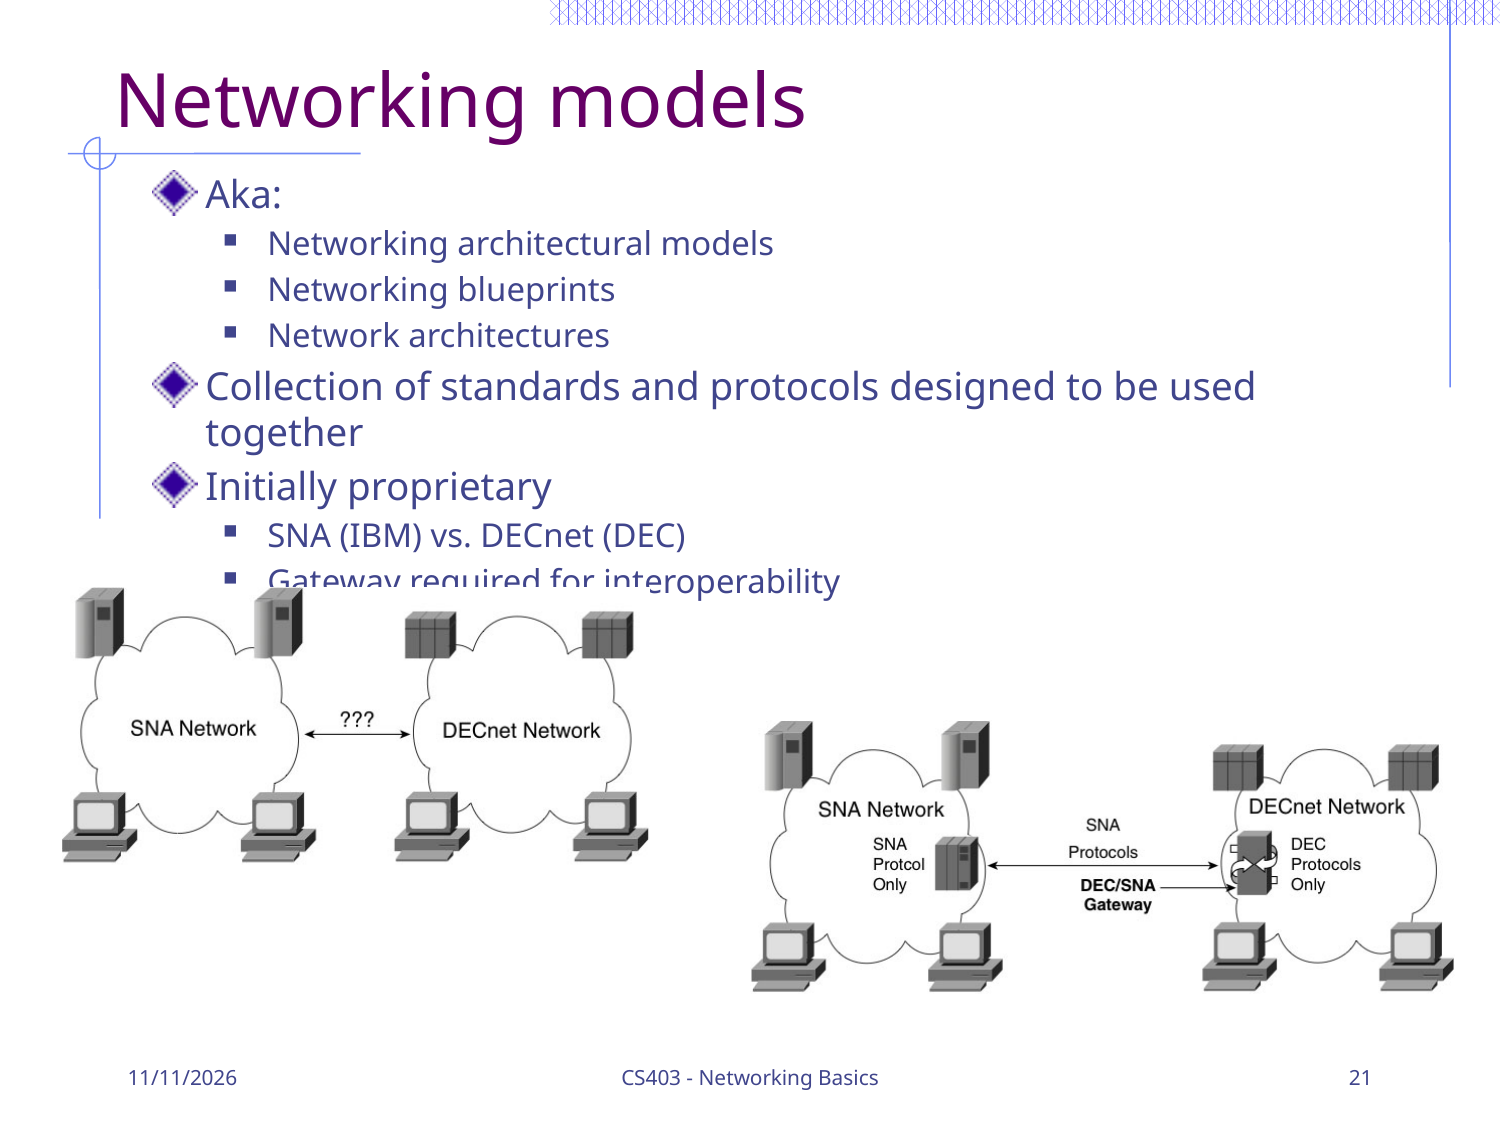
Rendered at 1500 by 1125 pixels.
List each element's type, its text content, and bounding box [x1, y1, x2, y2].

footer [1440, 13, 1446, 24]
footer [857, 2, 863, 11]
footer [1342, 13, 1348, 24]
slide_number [112, 1050, 425, 1100]
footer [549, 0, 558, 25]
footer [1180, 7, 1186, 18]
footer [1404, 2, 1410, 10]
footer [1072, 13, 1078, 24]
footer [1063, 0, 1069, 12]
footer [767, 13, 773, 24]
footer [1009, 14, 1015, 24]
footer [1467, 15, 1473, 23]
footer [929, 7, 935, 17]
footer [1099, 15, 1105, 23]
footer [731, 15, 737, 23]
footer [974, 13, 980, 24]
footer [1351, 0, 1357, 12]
picture [62, 587, 651, 894]
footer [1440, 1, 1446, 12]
slide_number 21 [1074, 1050, 1388, 1100]
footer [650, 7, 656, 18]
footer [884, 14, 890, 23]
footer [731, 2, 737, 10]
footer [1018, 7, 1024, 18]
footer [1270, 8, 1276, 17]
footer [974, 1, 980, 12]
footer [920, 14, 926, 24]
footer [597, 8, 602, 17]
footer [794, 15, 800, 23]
title Networking models [99, 37, 1450, 150]
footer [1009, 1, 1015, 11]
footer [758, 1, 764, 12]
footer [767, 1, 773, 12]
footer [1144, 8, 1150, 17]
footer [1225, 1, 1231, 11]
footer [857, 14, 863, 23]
picture [749, 719, 1455, 1026]
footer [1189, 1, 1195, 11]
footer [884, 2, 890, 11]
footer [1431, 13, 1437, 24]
list Aka: Networking architectural models Networking blueprints Network architectures Collection of standards and protocols designed to be used together Initially proprietary SNA (IBM) vs. DECnet (DEC) Gateway required for interoperability [137, 162, 1413, 613]
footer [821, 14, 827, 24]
picture [152, 462, 198, 508]
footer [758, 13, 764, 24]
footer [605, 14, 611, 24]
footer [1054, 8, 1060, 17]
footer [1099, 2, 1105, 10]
picture [152, 170, 198, 216]
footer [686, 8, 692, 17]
picture [152, 362, 198, 408]
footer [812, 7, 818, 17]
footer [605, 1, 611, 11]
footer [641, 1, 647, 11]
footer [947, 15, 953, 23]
footer CS403 - Networking Basics [512, 1050, 988, 1100]
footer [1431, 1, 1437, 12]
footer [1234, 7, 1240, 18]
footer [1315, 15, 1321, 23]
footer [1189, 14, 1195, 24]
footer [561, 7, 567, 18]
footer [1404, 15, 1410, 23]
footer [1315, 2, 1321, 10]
